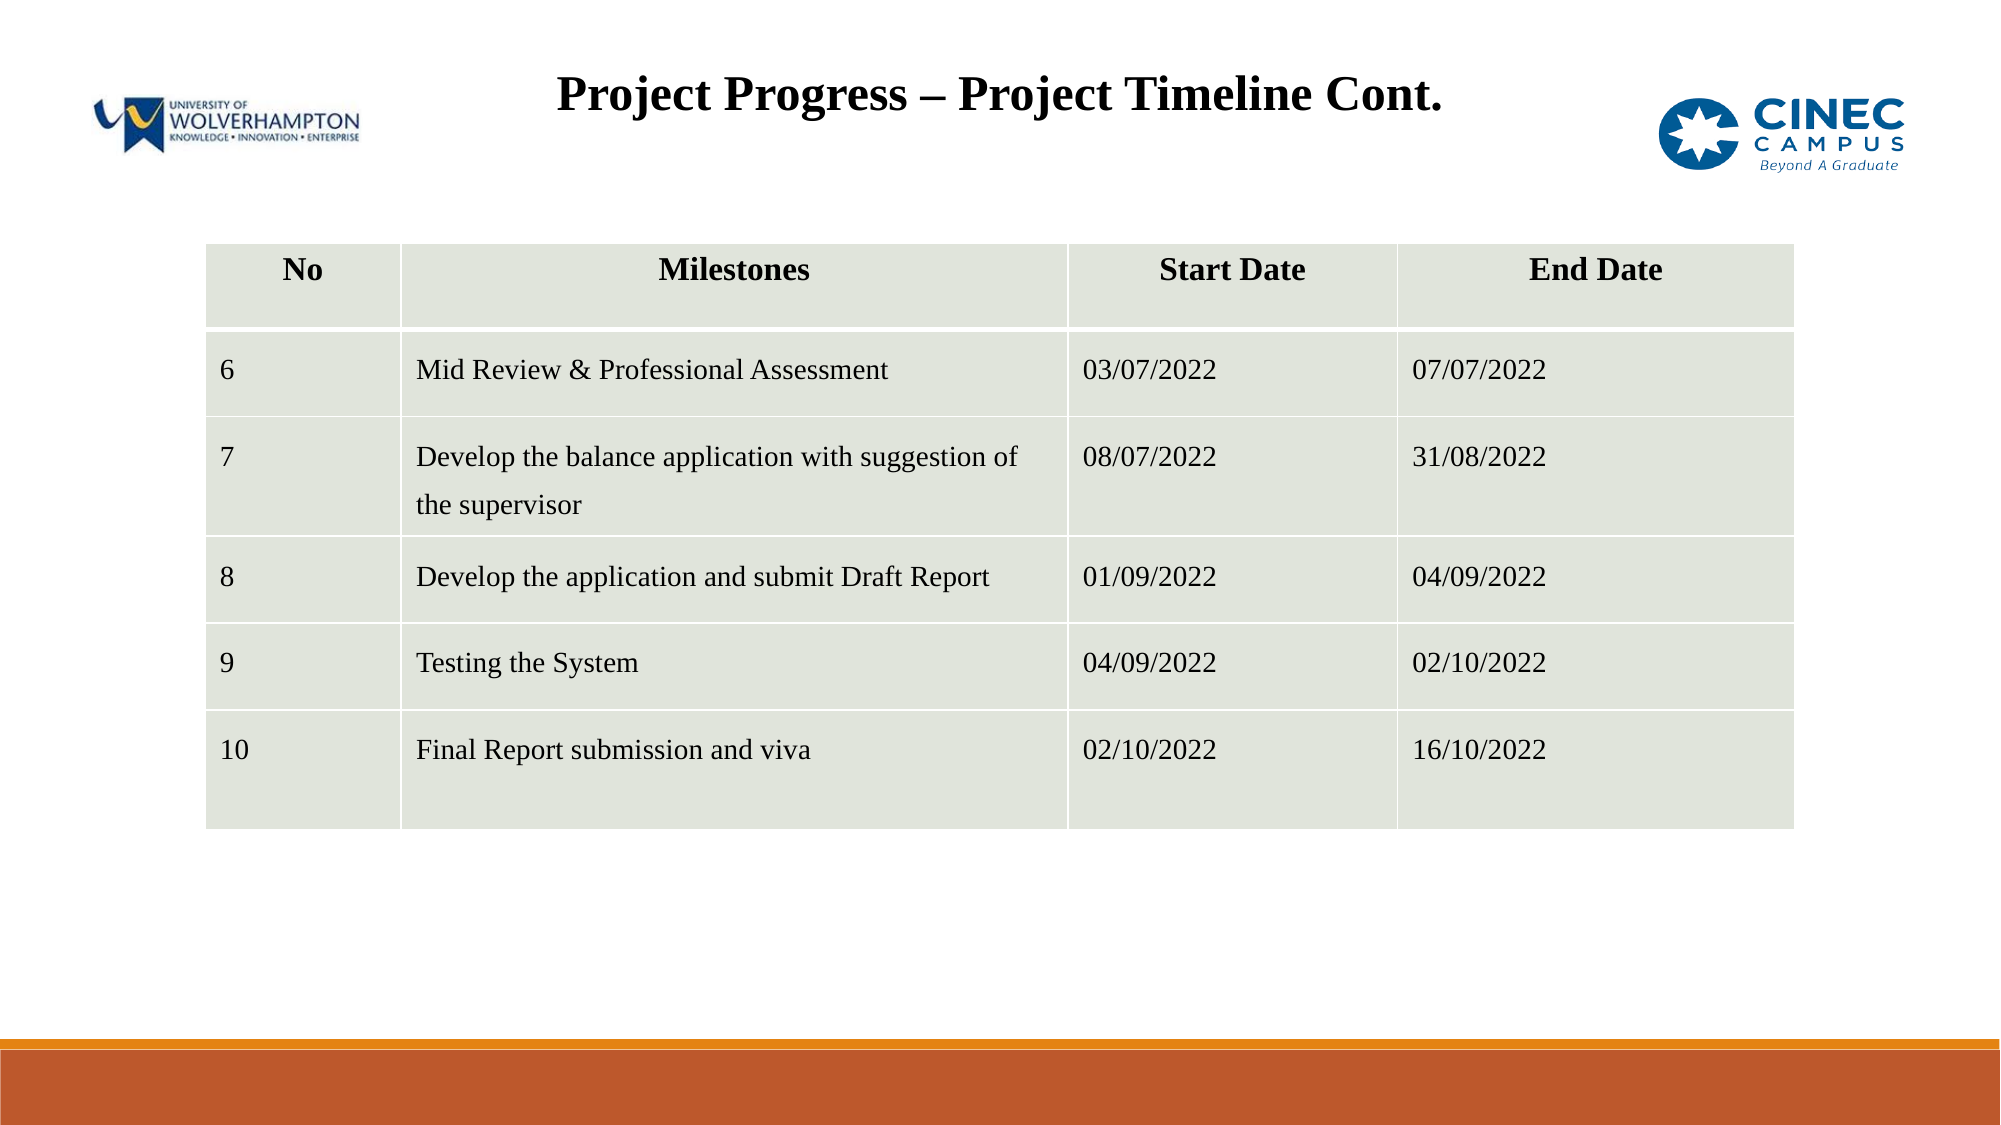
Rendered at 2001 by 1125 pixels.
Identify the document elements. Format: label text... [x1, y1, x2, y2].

text_box Project Progress – Project Timeline Cont. [69, 53, 1931, 188]
table_cell Mid Review & Professional Assessment [402, 332, 1067, 416]
table_cell 02/10/2022 [1069, 711, 1397, 829]
table_cell 07/07/2022 [1398, 332, 1794, 416]
table_cell 9 [206, 624, 400, 709]
table_cell 02/10/2022 [1398, 624, 1794, 709]
table_cell Develop the balance application with suggestion of the supervisor [402, 417, 1067, 535]
table_cell 16/10/2022 [1398, 711, 1794, 829]
table_cell 04/09/2022 [1069, 624, 1397, 709]
table_cell 6 [206, 332, 400, 416]
table_cell 01/09/2022 [1069, 537, 1397, 622]
table_header Start Date [1069, 244, 1397, 327]
table_header No [206, 244, 400, 327]
table_cell 7 [206, 417, 400, 535]
table_cell 04/09/2022 [1398, 537, 1794, 622]
table_cell Final Report submission and viva [402, 711, 1067, 829]
picture [1655, 93, 1910, 175]
table_cell 03/07/2022 [1069, 332, 1397, 416]
table_cell Develop the application and submit Draft Report [402, 537, 1067, 622]
table_cell 10 [206, 711, 400, 829]
table_header Milestones [402, 244, 1067, 327]
table_cell 31/08/2022 [1398, 417, 1794, 535]
picture [90, 93, 364, 156]
table_header End Date [1398, 244, 1794, 327]
table_cell 8 [206, 537, 400, 622]
table_cell Testing the System [402, 624, 1067, 709]
table_cell 08/07/2022 [1069, 417, 1397, 535]
